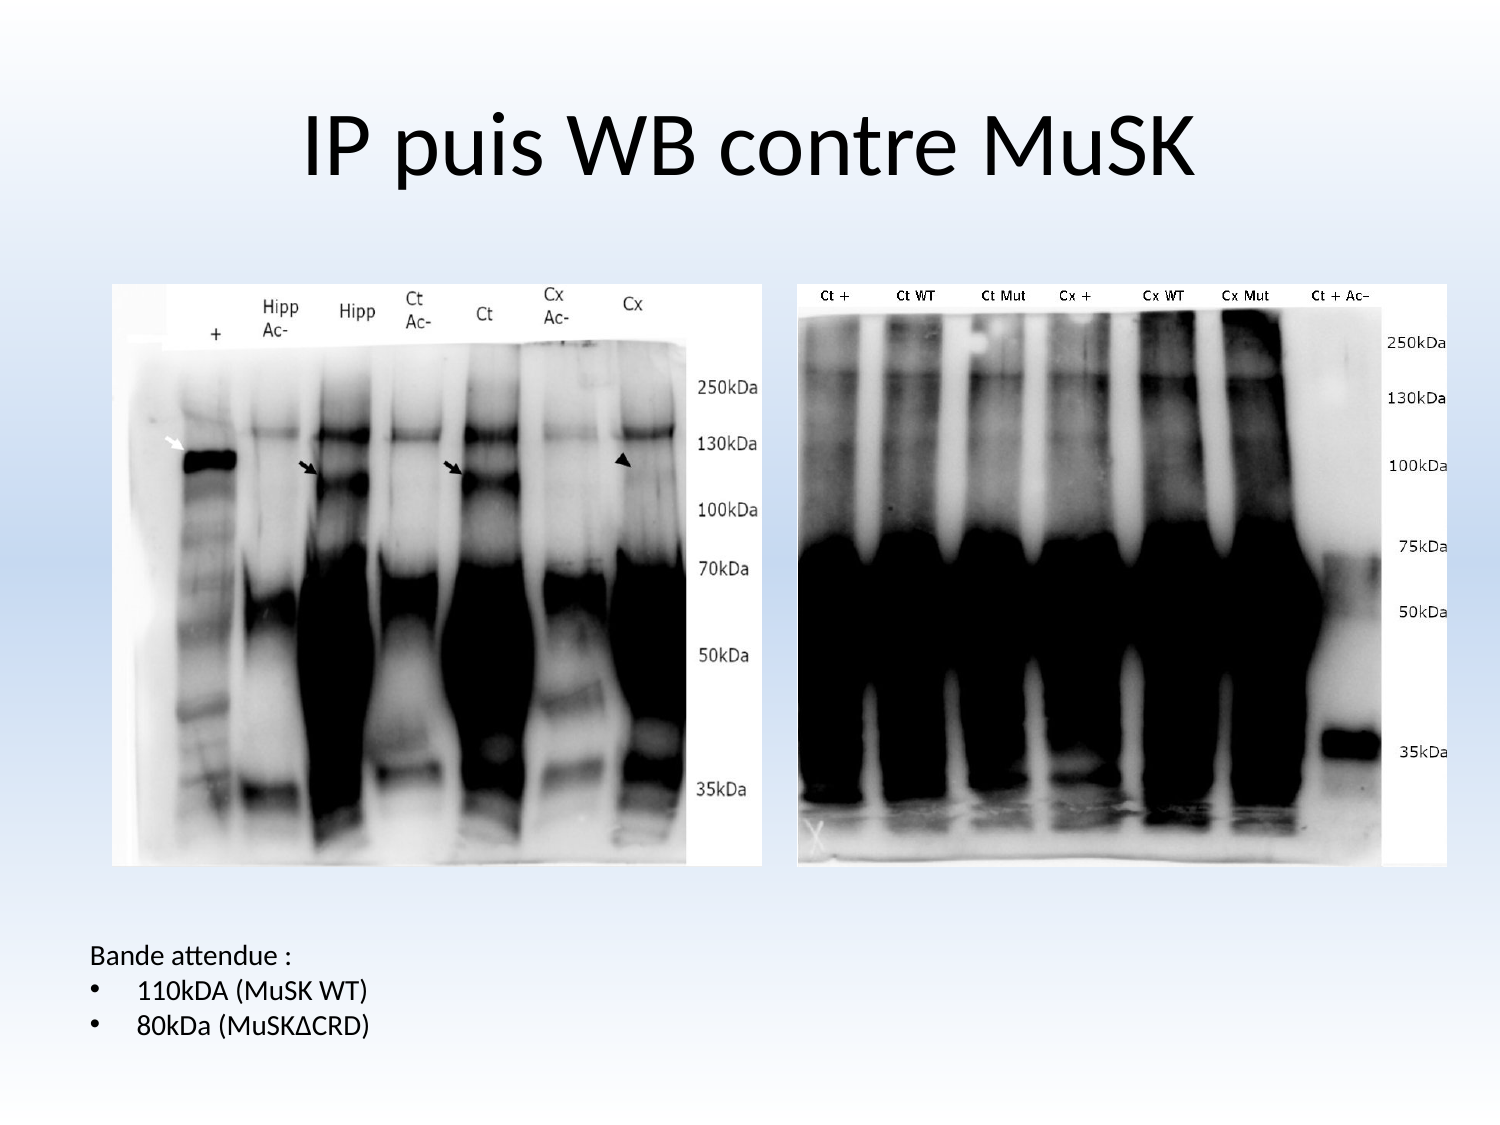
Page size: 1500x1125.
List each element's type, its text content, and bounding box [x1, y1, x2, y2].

picture [796, 284, 1448, 867]
title IP puis WB contre MuSK [75, 45, 1425, 233]
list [111, 284, 763, 867]
text_box Bande attendue : 110kDA (MuSK WT) 80kDa (MuSKΔCRD) [74, 928, 821, 1049]
